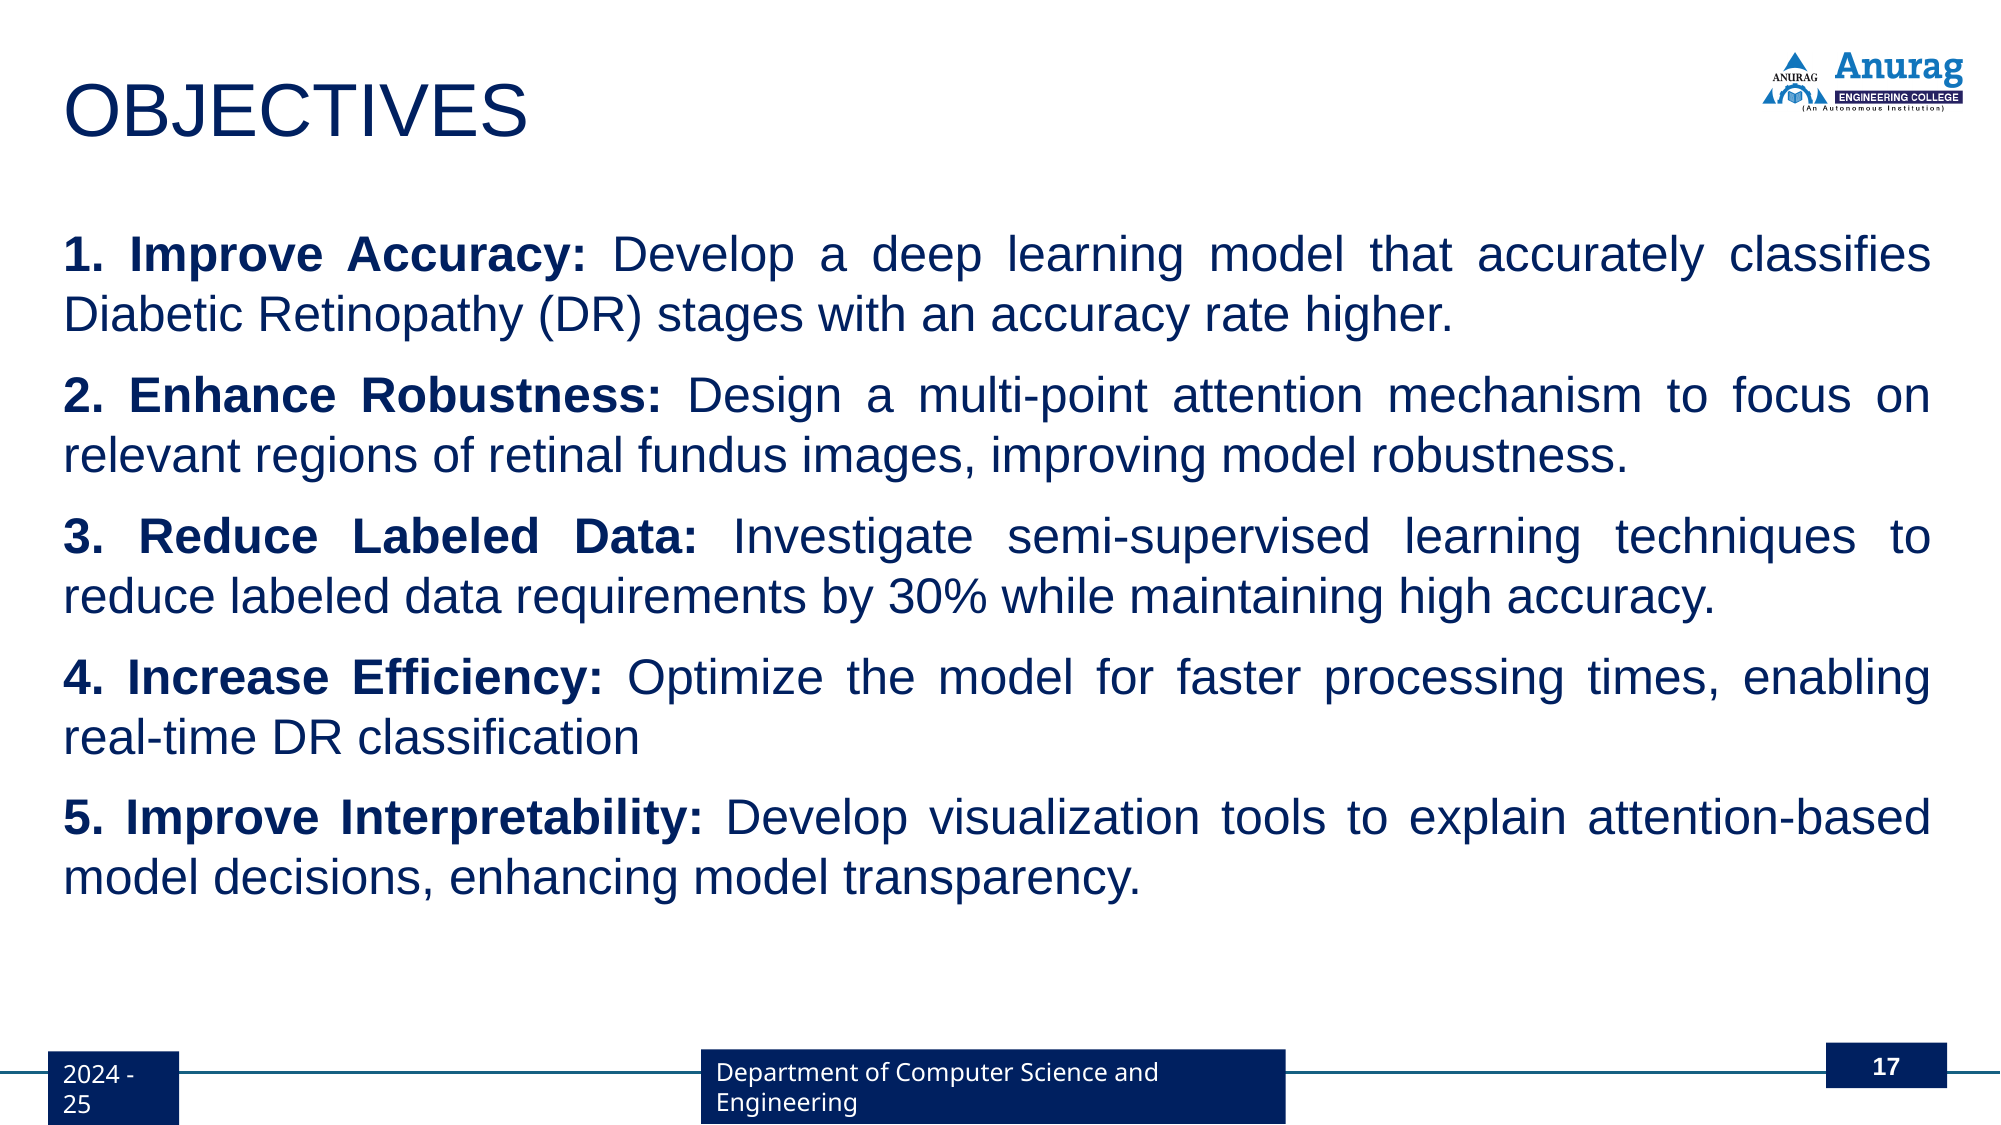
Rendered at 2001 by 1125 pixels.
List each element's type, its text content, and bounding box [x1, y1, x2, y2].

list 1. Improve Accuracy: Develop a deep learning model that accurately classifies Diabetic Retinopathy (DR) stages with an accuracy rate higher. 2. Enhance Robustness: Design a multi-point attention mechanism to focus on relevant regions of retinal fundus images, improving model robustness. 3. Reduce Labeled Data: Investigate semi-supervised learning techniques to reduce labeled data requirements by 30% while maintaining high accuracy. 4. Increase Efficiency: Optimize the model for faster processing times, enabling real-time DR classification 5. Improve Interpretability: Develop visualization tools to explain attention-based model decisions, enhancing model transparency. [48, 214, 1948, 1014]
picture [1762, 52, 1963, 112]
slide_number 17 [1826, 1042, 1948, 1089]
title OBJECTIVES [48, 52, 1744, 172]
